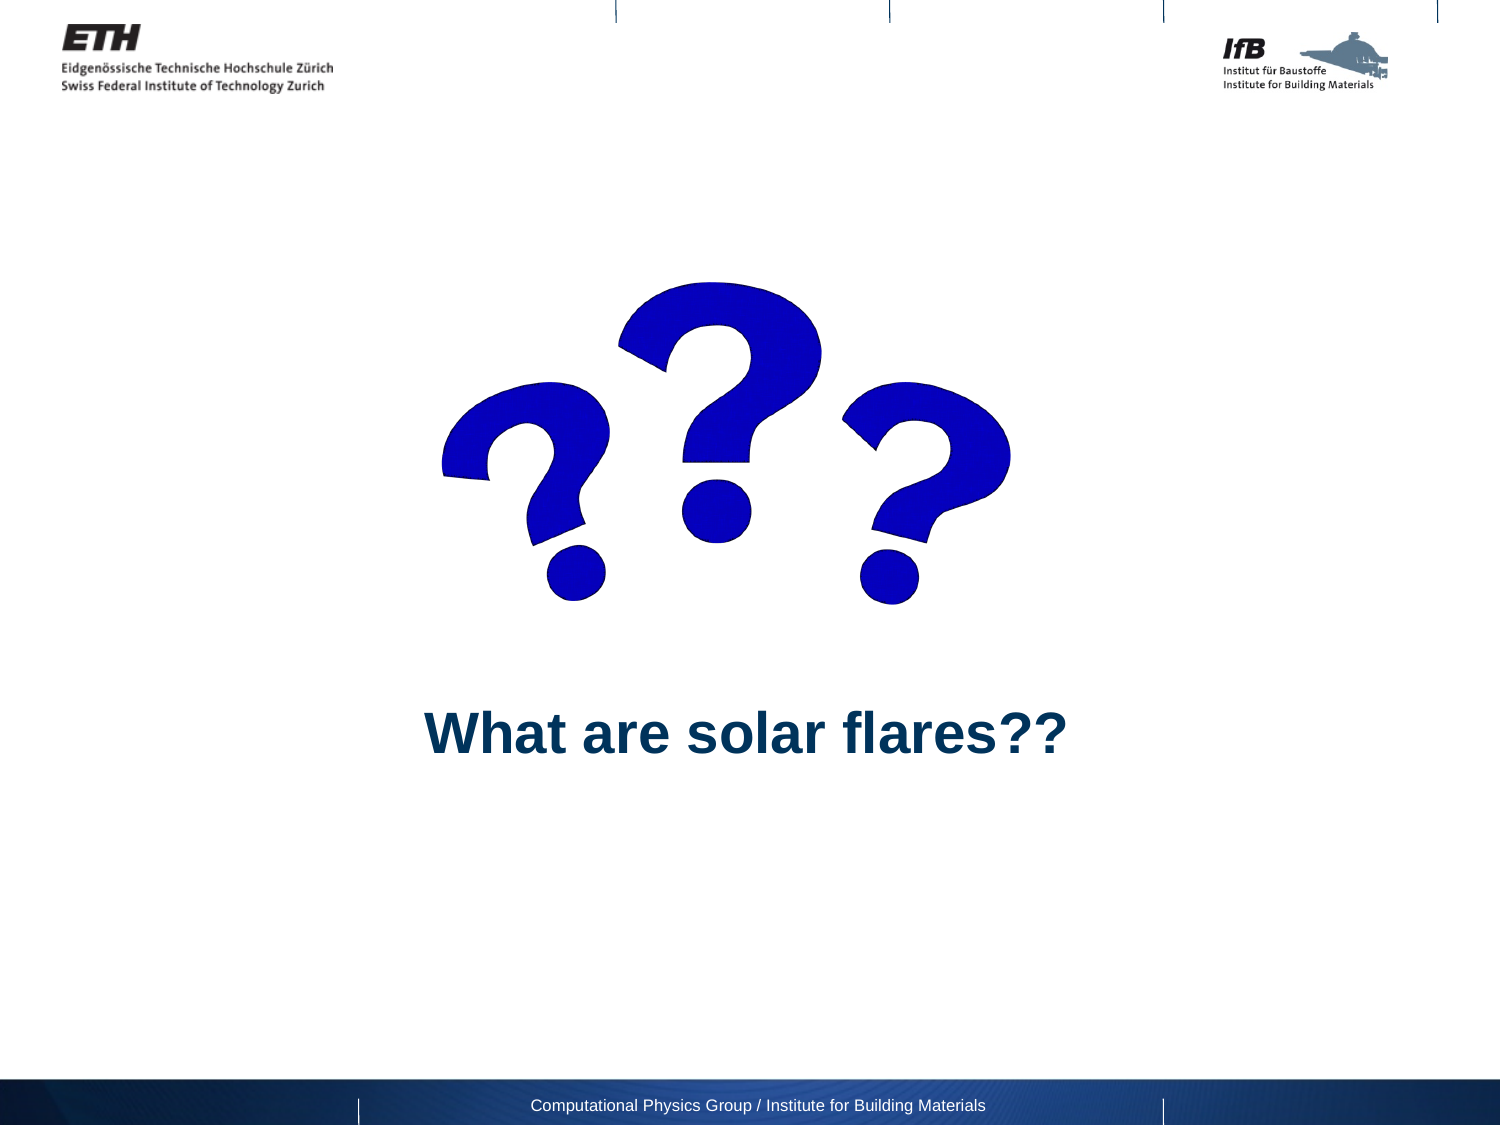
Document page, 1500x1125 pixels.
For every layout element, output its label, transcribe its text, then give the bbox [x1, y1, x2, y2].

picture [424, 263, 1036, 672]
footer Computational Physics Group / Institute for Building Materials [367, 1088, 1151, 1125]
picture [1223, 31, 1389, 93]
picture [62, 24, 333, 94]
title What are solar flares?? [59, 697, 1435, 773]
picture [0, 1078, 1500, 1125]
